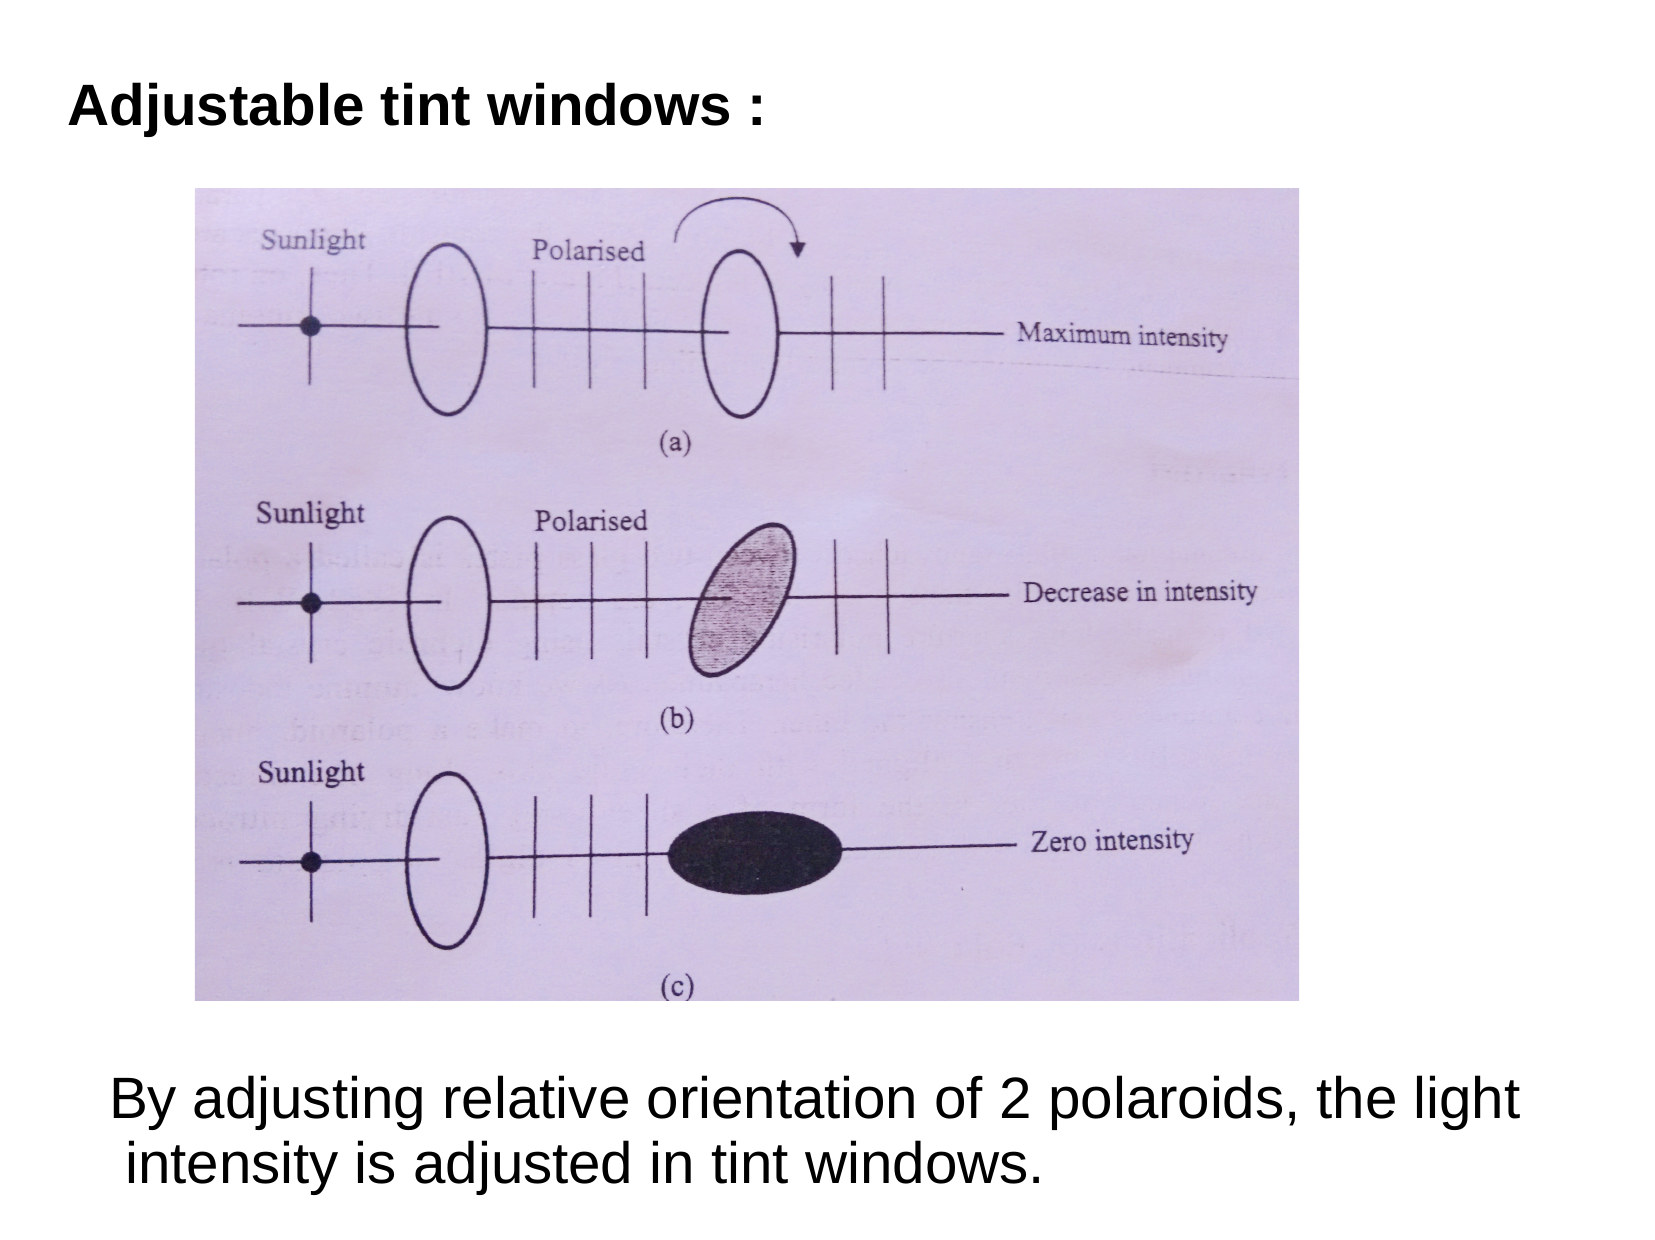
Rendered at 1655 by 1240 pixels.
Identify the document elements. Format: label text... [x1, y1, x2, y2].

text_box By adjusting relative orientation of 2 polaroids, the light intensity is adjusted in tint windows. [107, 1056, 1526, 1196]
title Adjustable tint windows : [65, 64, 773, 274]
text_box [194, 188, 1300, 1001]
